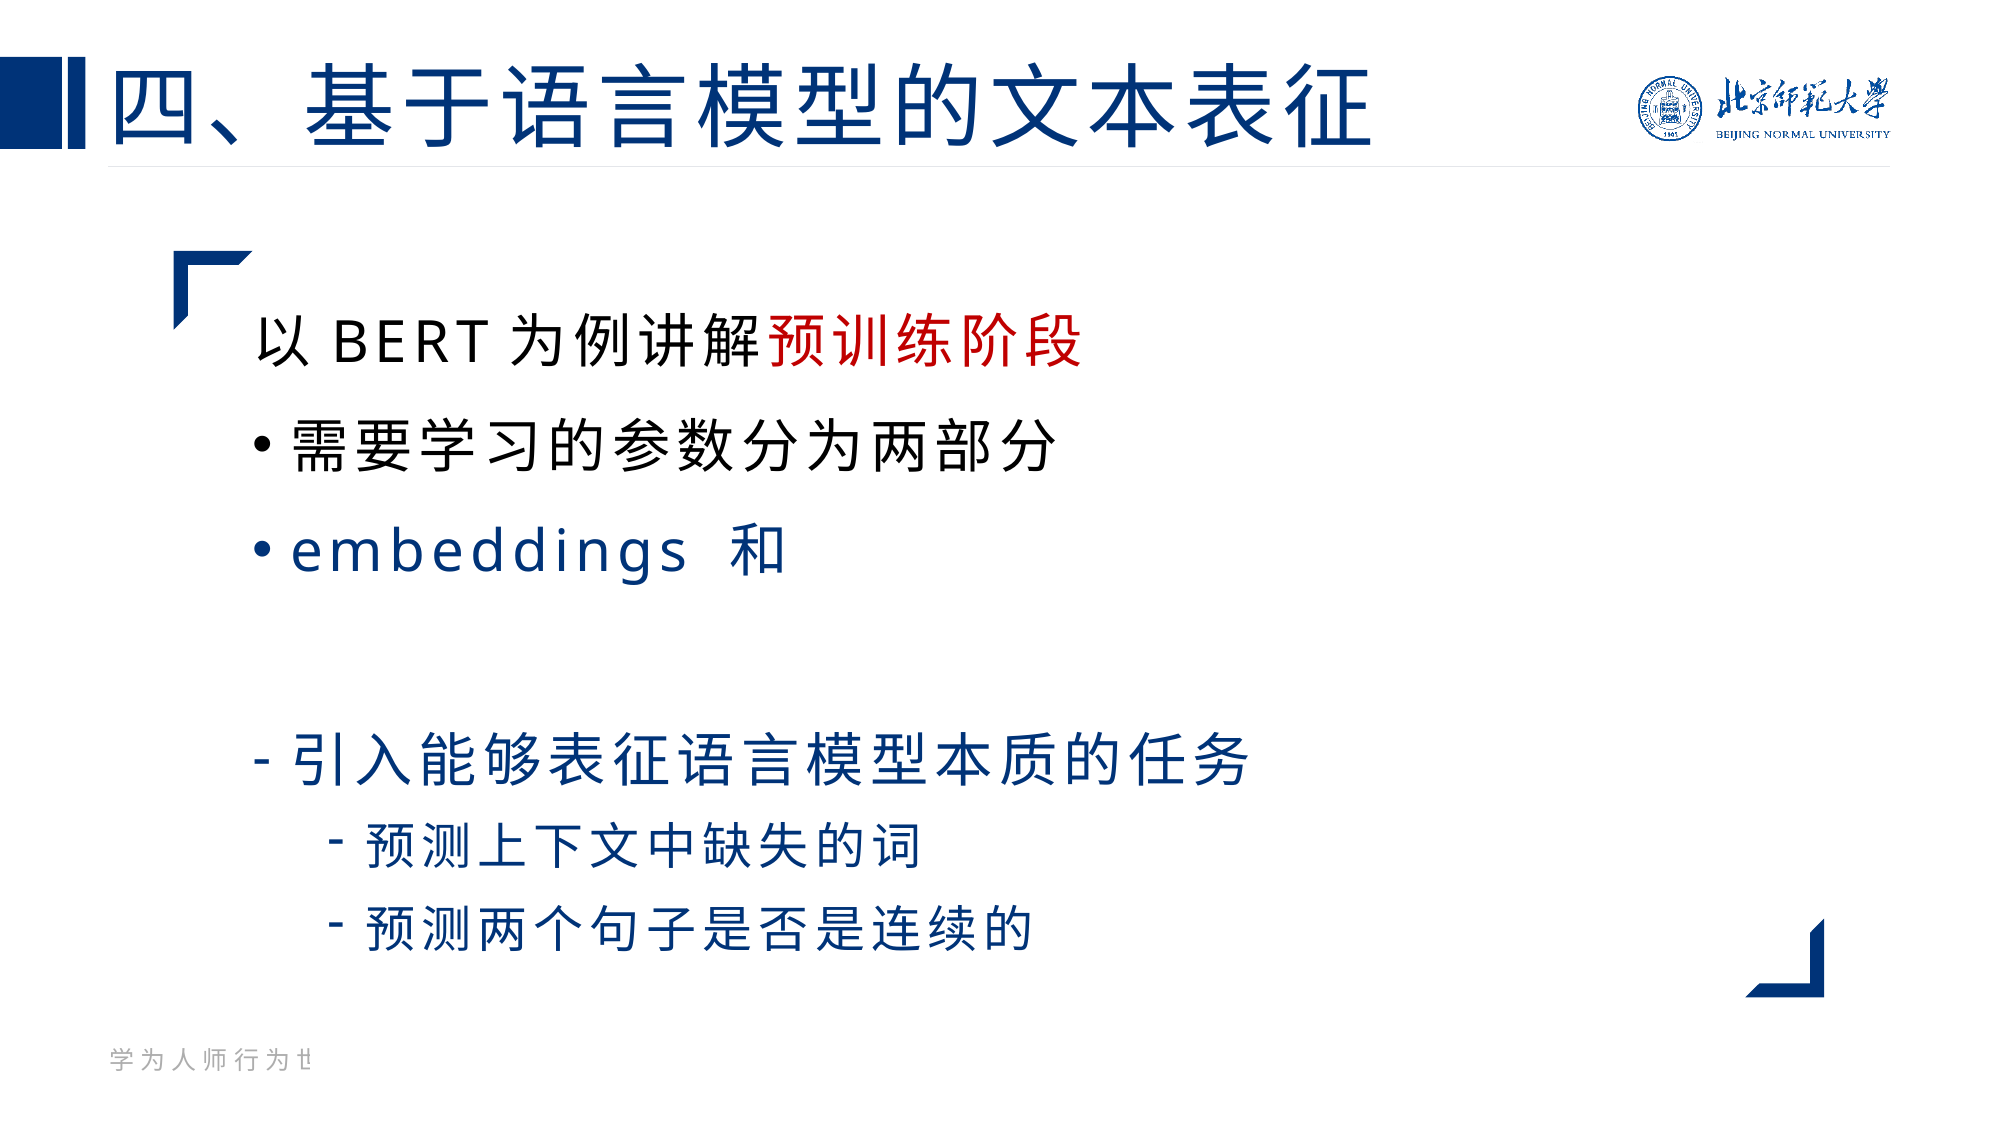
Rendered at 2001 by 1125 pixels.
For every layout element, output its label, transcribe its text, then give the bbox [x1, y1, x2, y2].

picture [1624, 71, 1918, 145]
text_box [1742, 916, 1826, 999]
text_box [172, 249, 256, 333]
title 四、基于语言模型的文本表征 [108, 56, 1624, 166]
